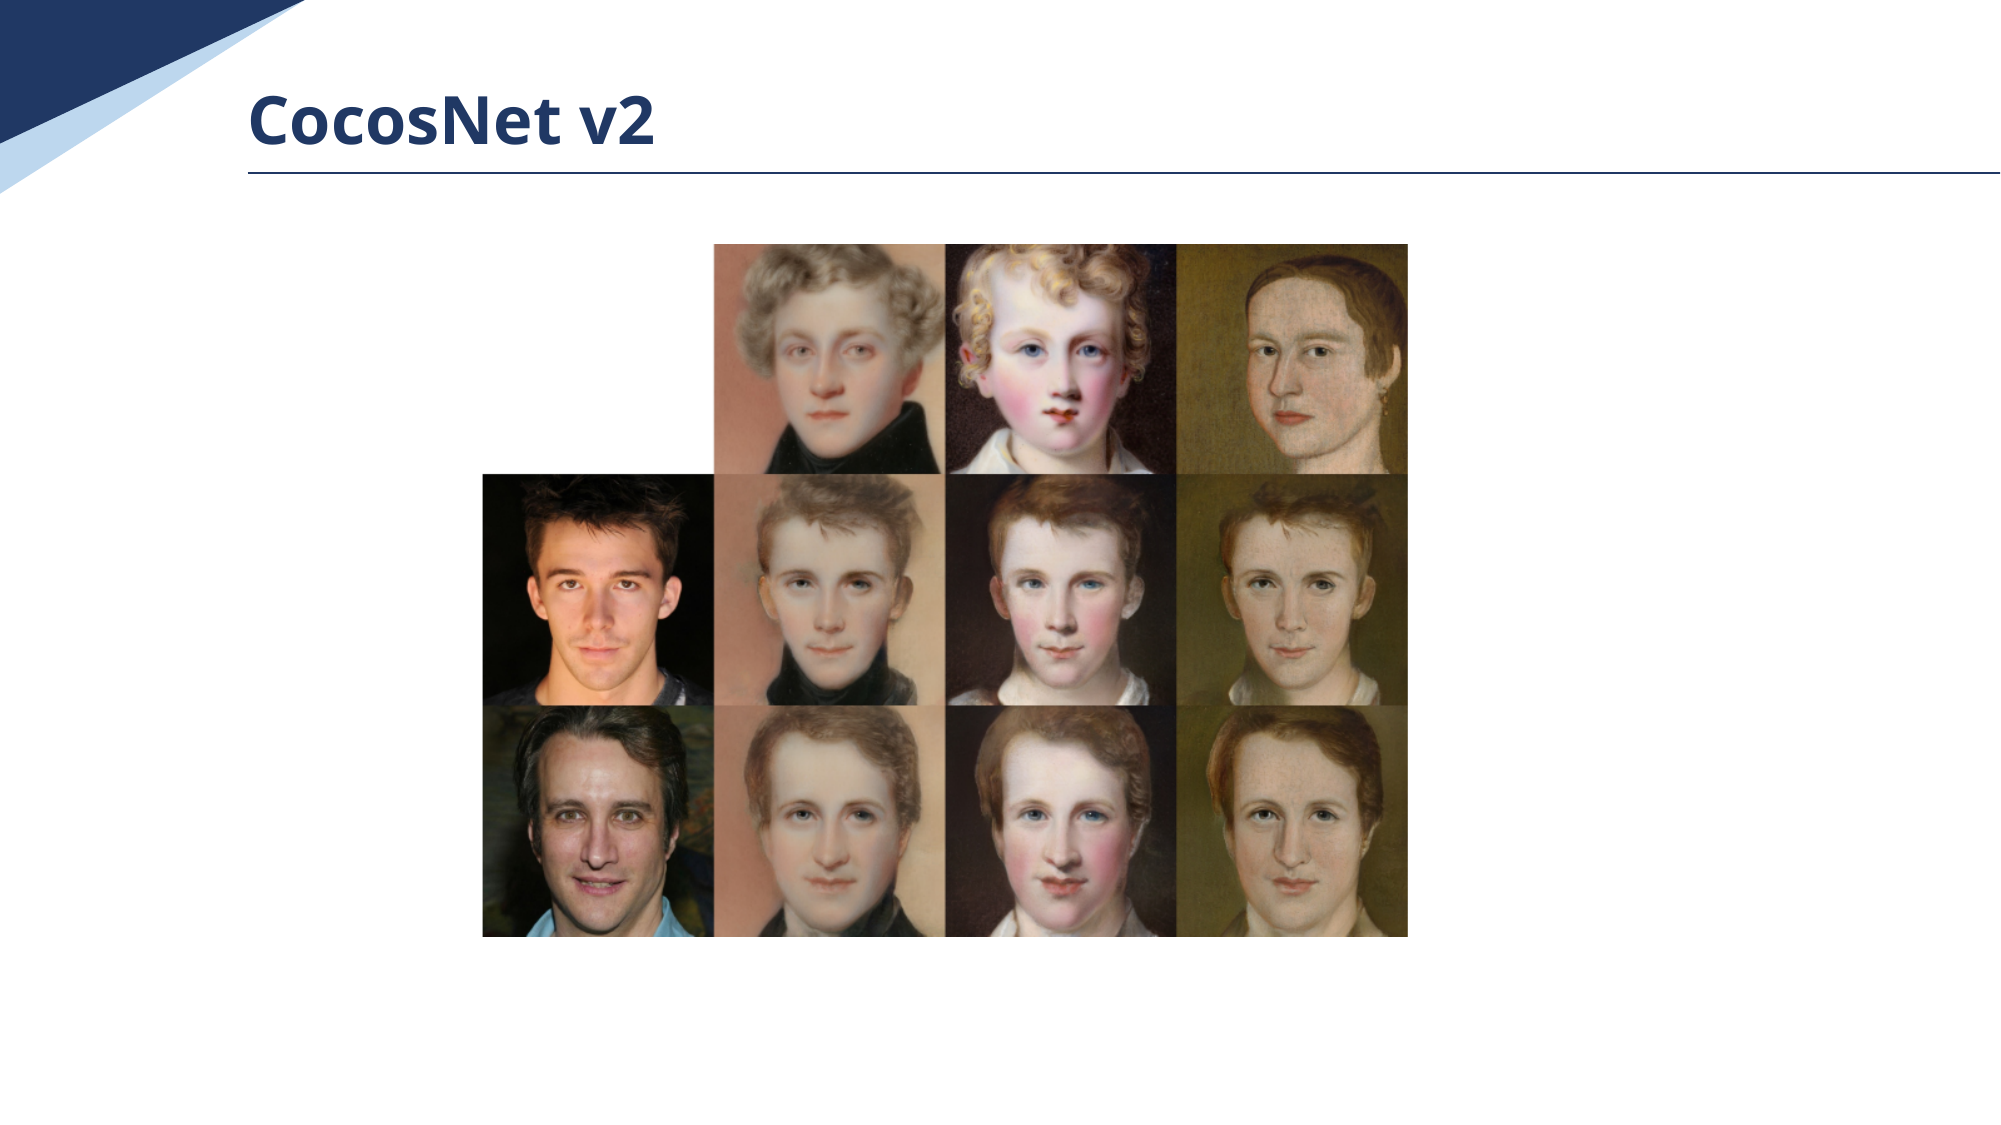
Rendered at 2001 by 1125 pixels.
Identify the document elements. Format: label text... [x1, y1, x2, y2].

text_box CocosNet v2 [229, 69, 1715, 167]
picture [474, 244, 1413, 938]
